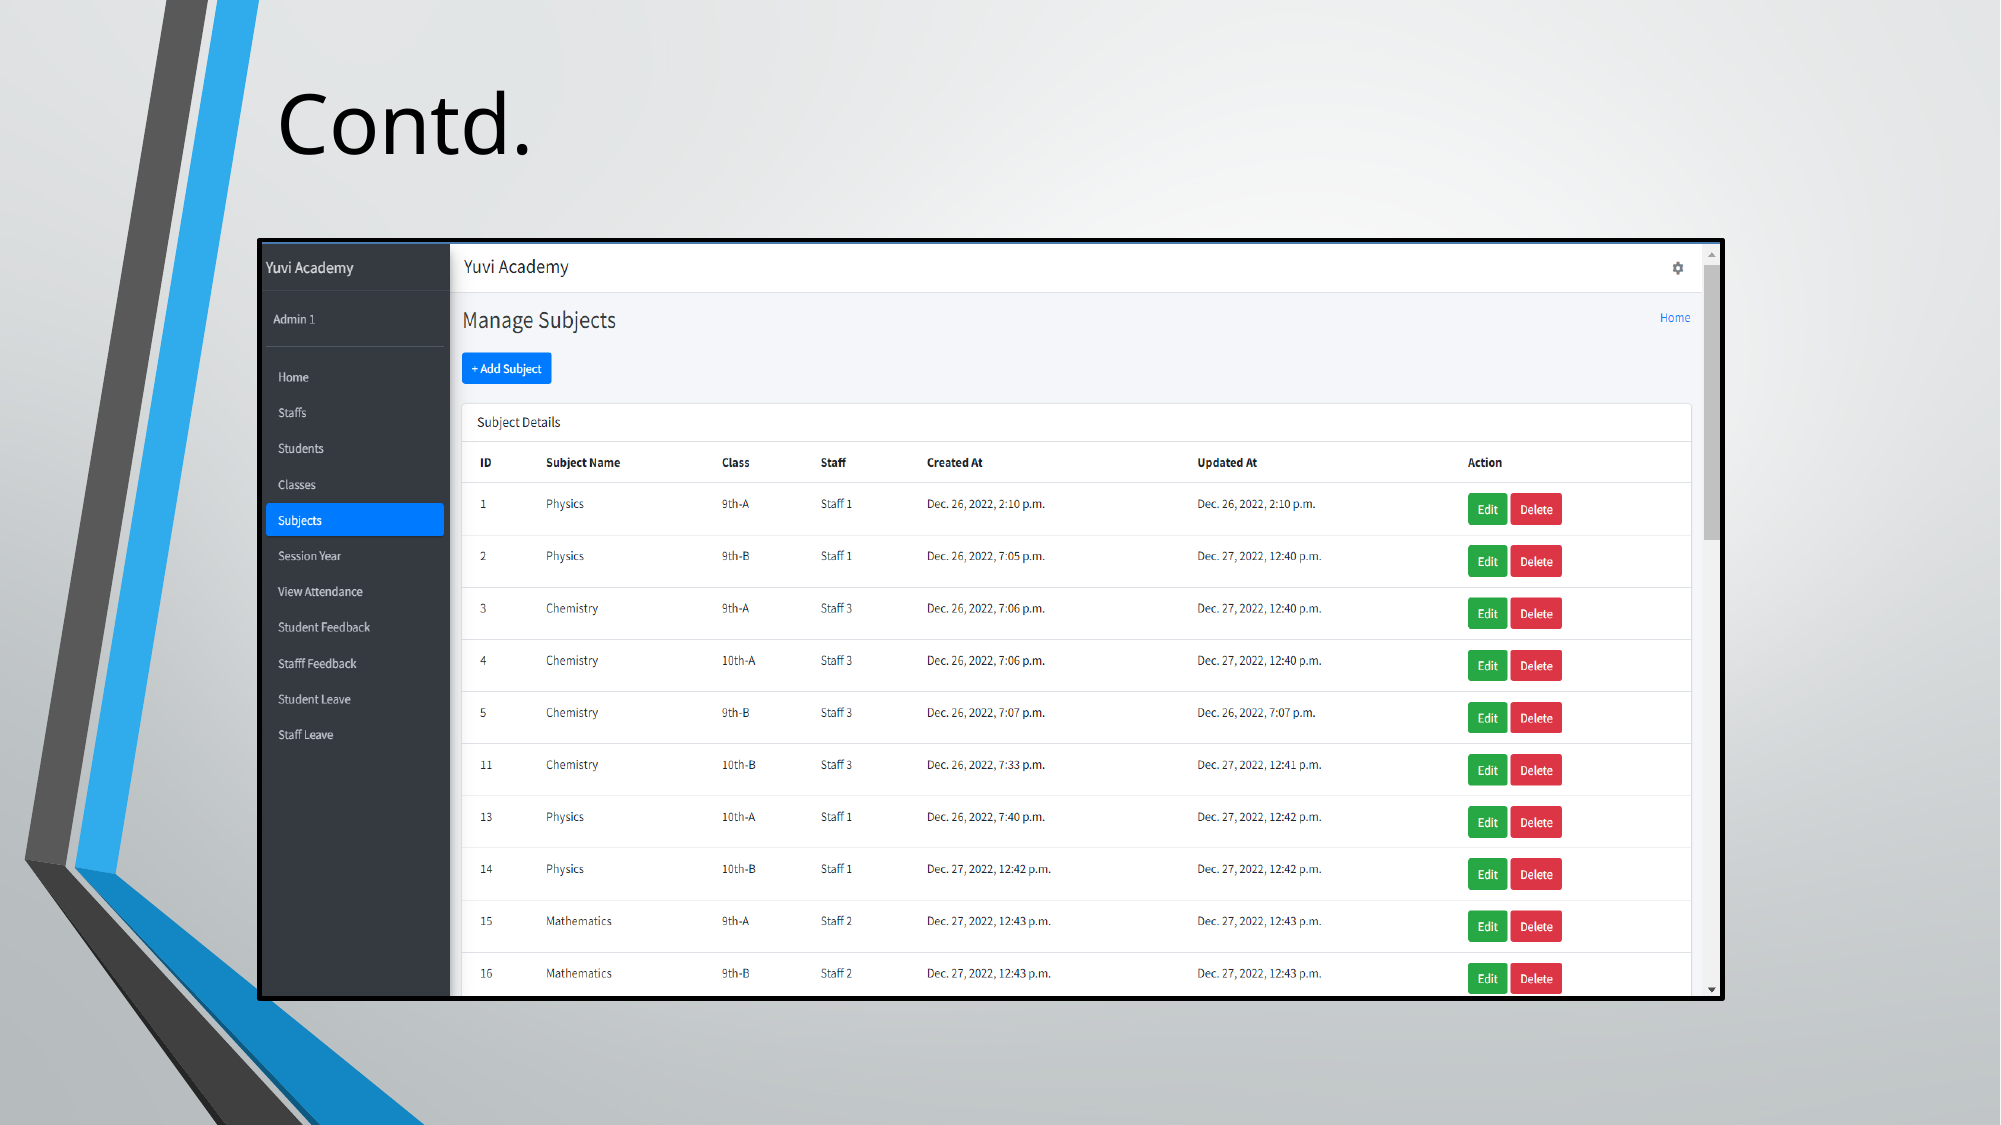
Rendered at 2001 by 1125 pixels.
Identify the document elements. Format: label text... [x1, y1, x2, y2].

picture [261, 241, 1721, 997]
title Contd. [261, 14, 1859, 229]
